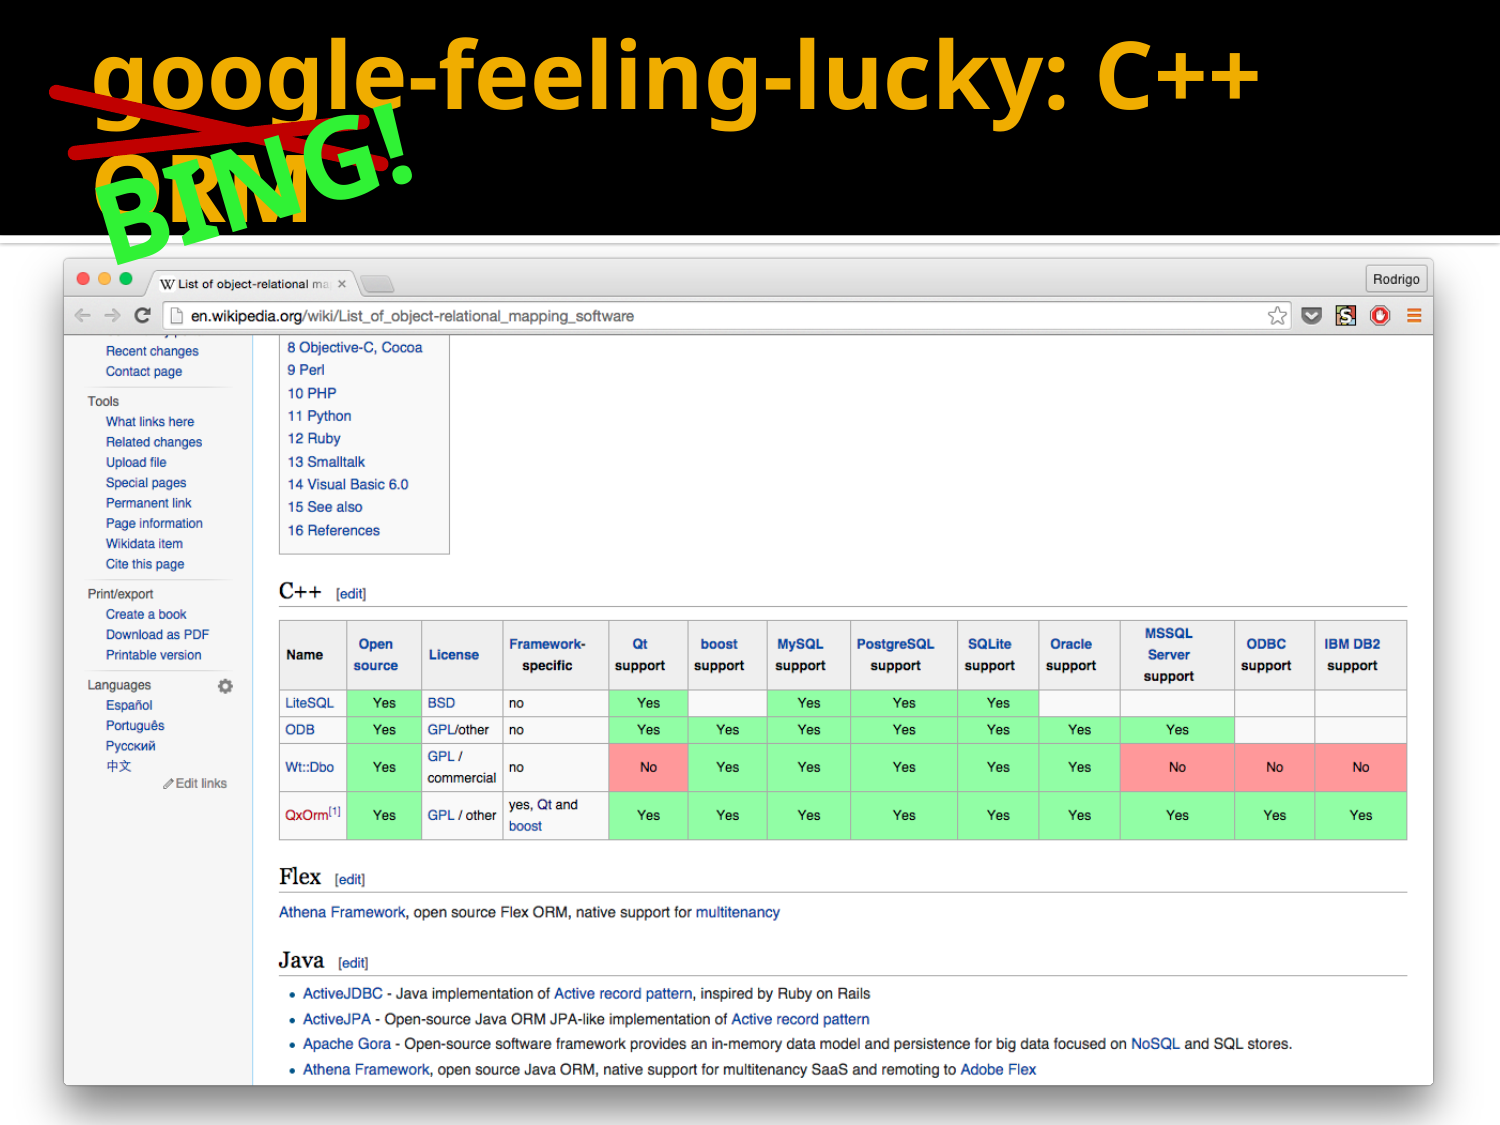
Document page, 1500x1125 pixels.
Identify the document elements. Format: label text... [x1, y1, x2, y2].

title google-feeling-lucky: C++ ORM [75, 25, 1425, 224]
text_box Bing! [64, 58, 443, 224]
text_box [56, 92, 382, 164]
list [4, 224, 1493, 1125]
